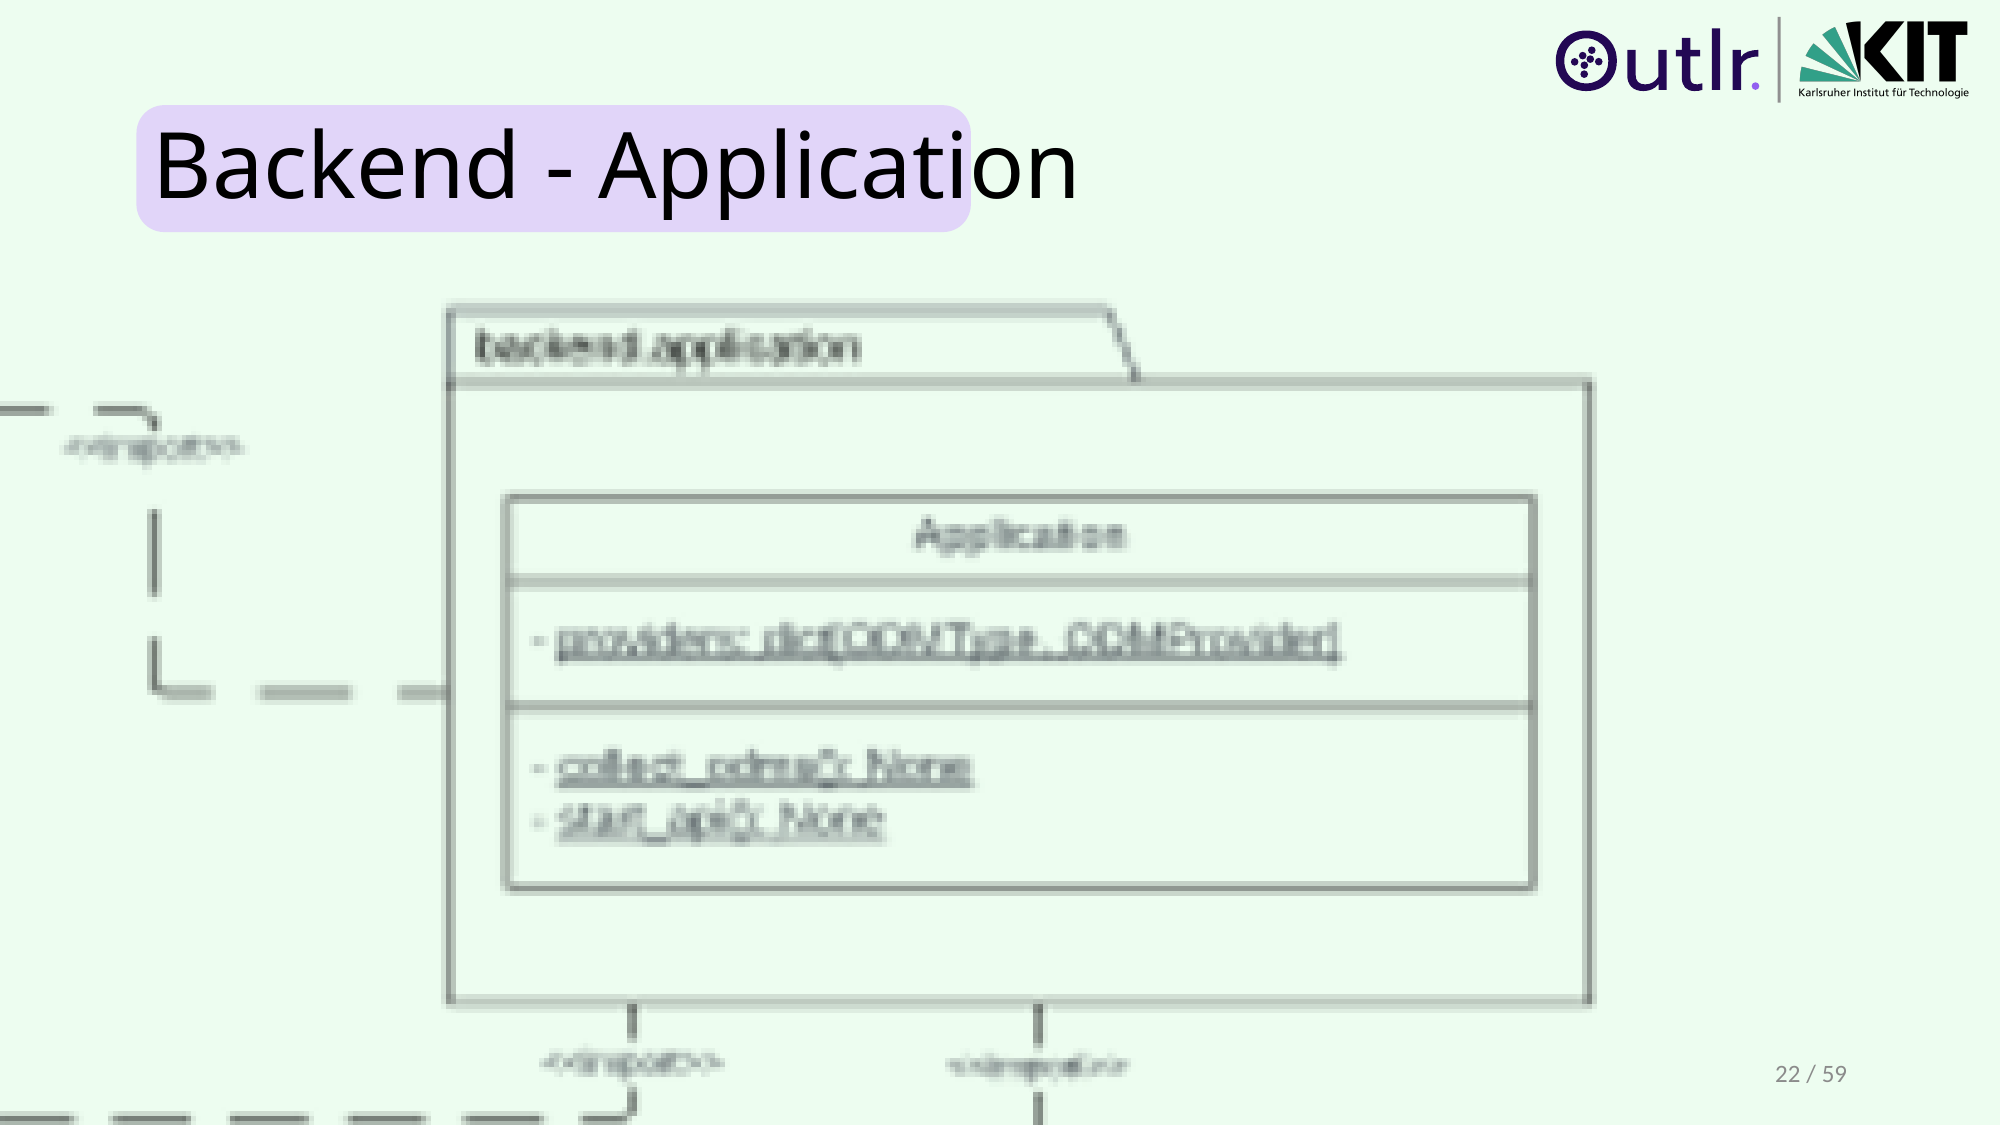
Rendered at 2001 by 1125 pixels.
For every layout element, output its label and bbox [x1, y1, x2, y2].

list [0, 0, 2000, 1125]
